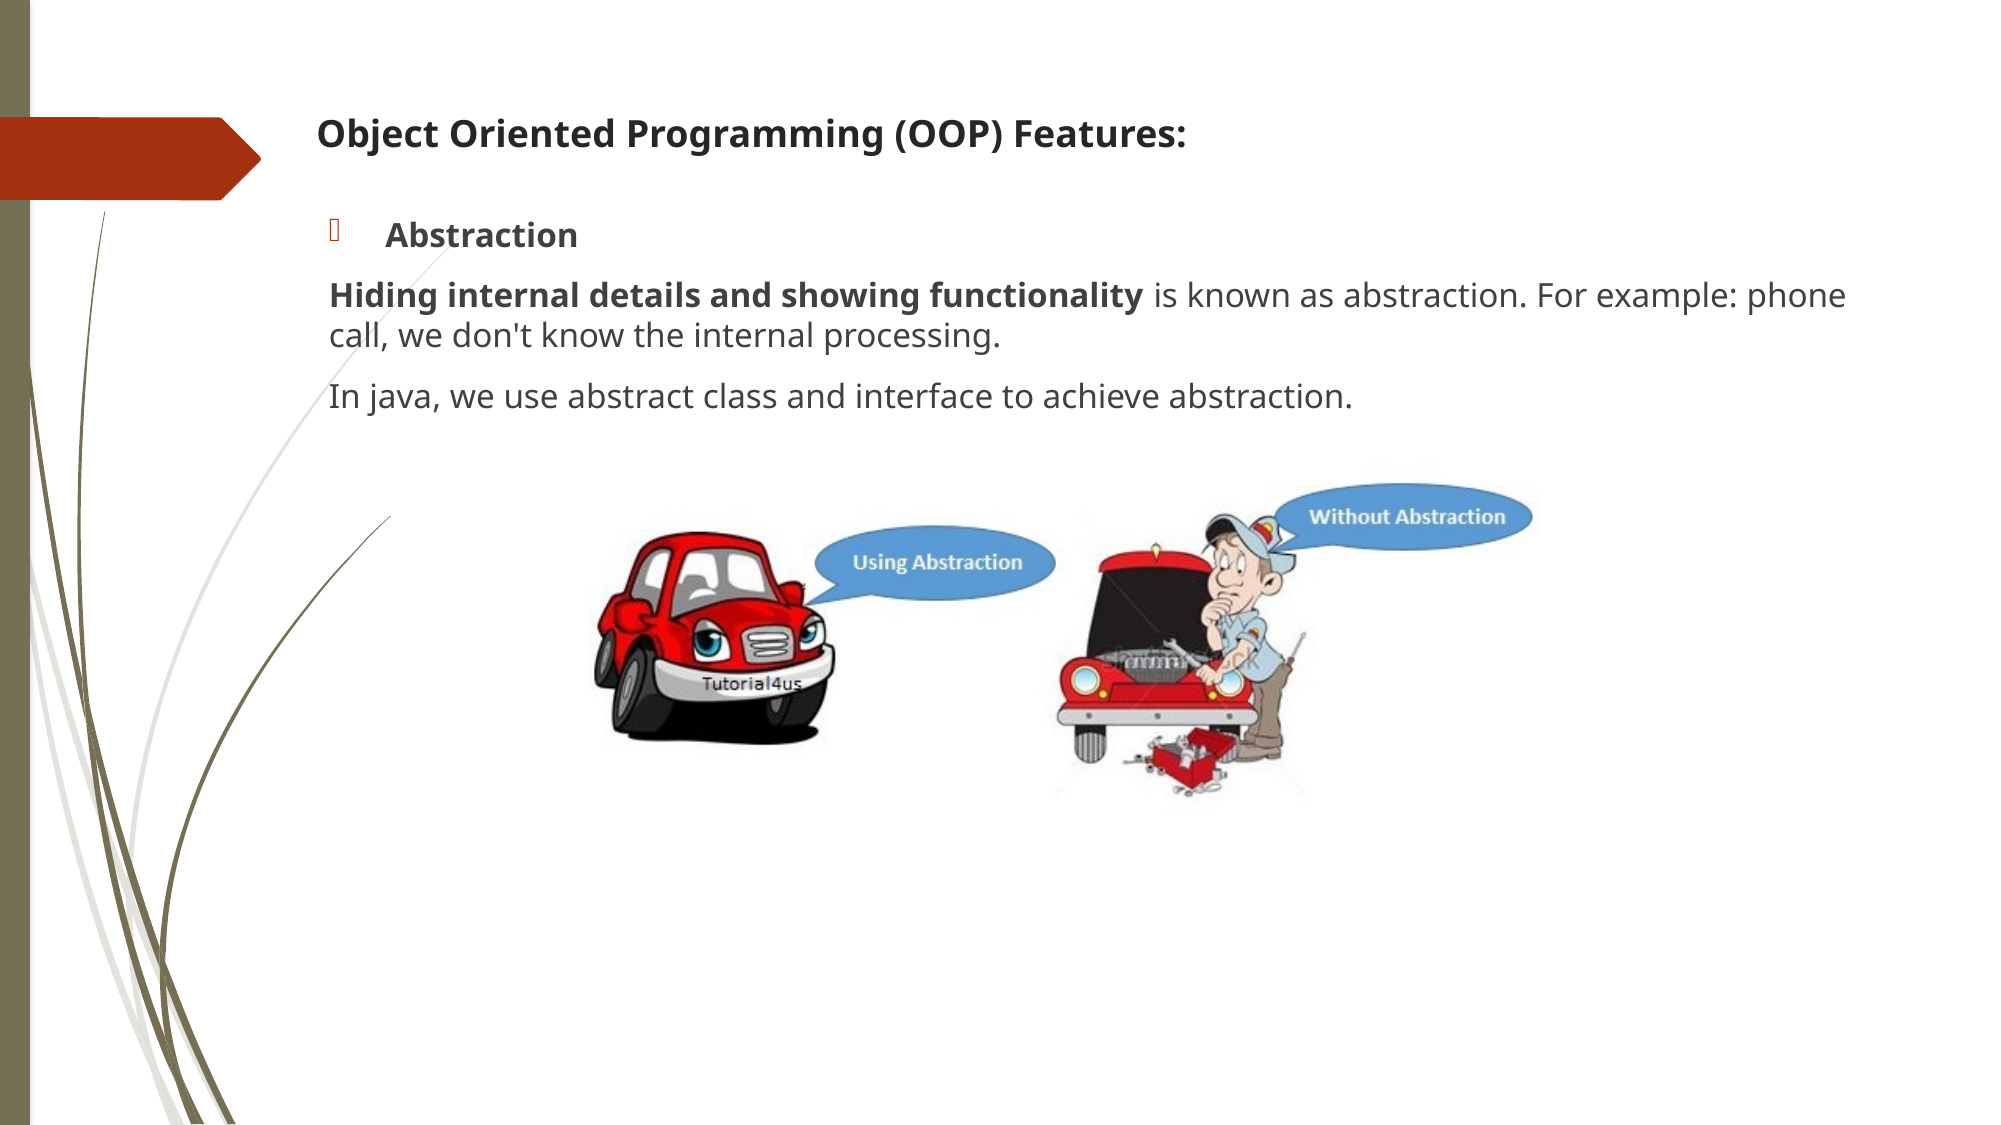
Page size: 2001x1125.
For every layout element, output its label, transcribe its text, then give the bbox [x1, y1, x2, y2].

picture [589, 460, 1539, 815]
list Abstraction Hiding internal details and showing functionality is known as abstraction. For example: phone call, we don't know the internal processing. In java, we use abstract class and interface to achieve abstraction. [314, 206, 1892, 422]
title Object Oriented Programming (OOP) Features: [301, 102, 1764, 169]
